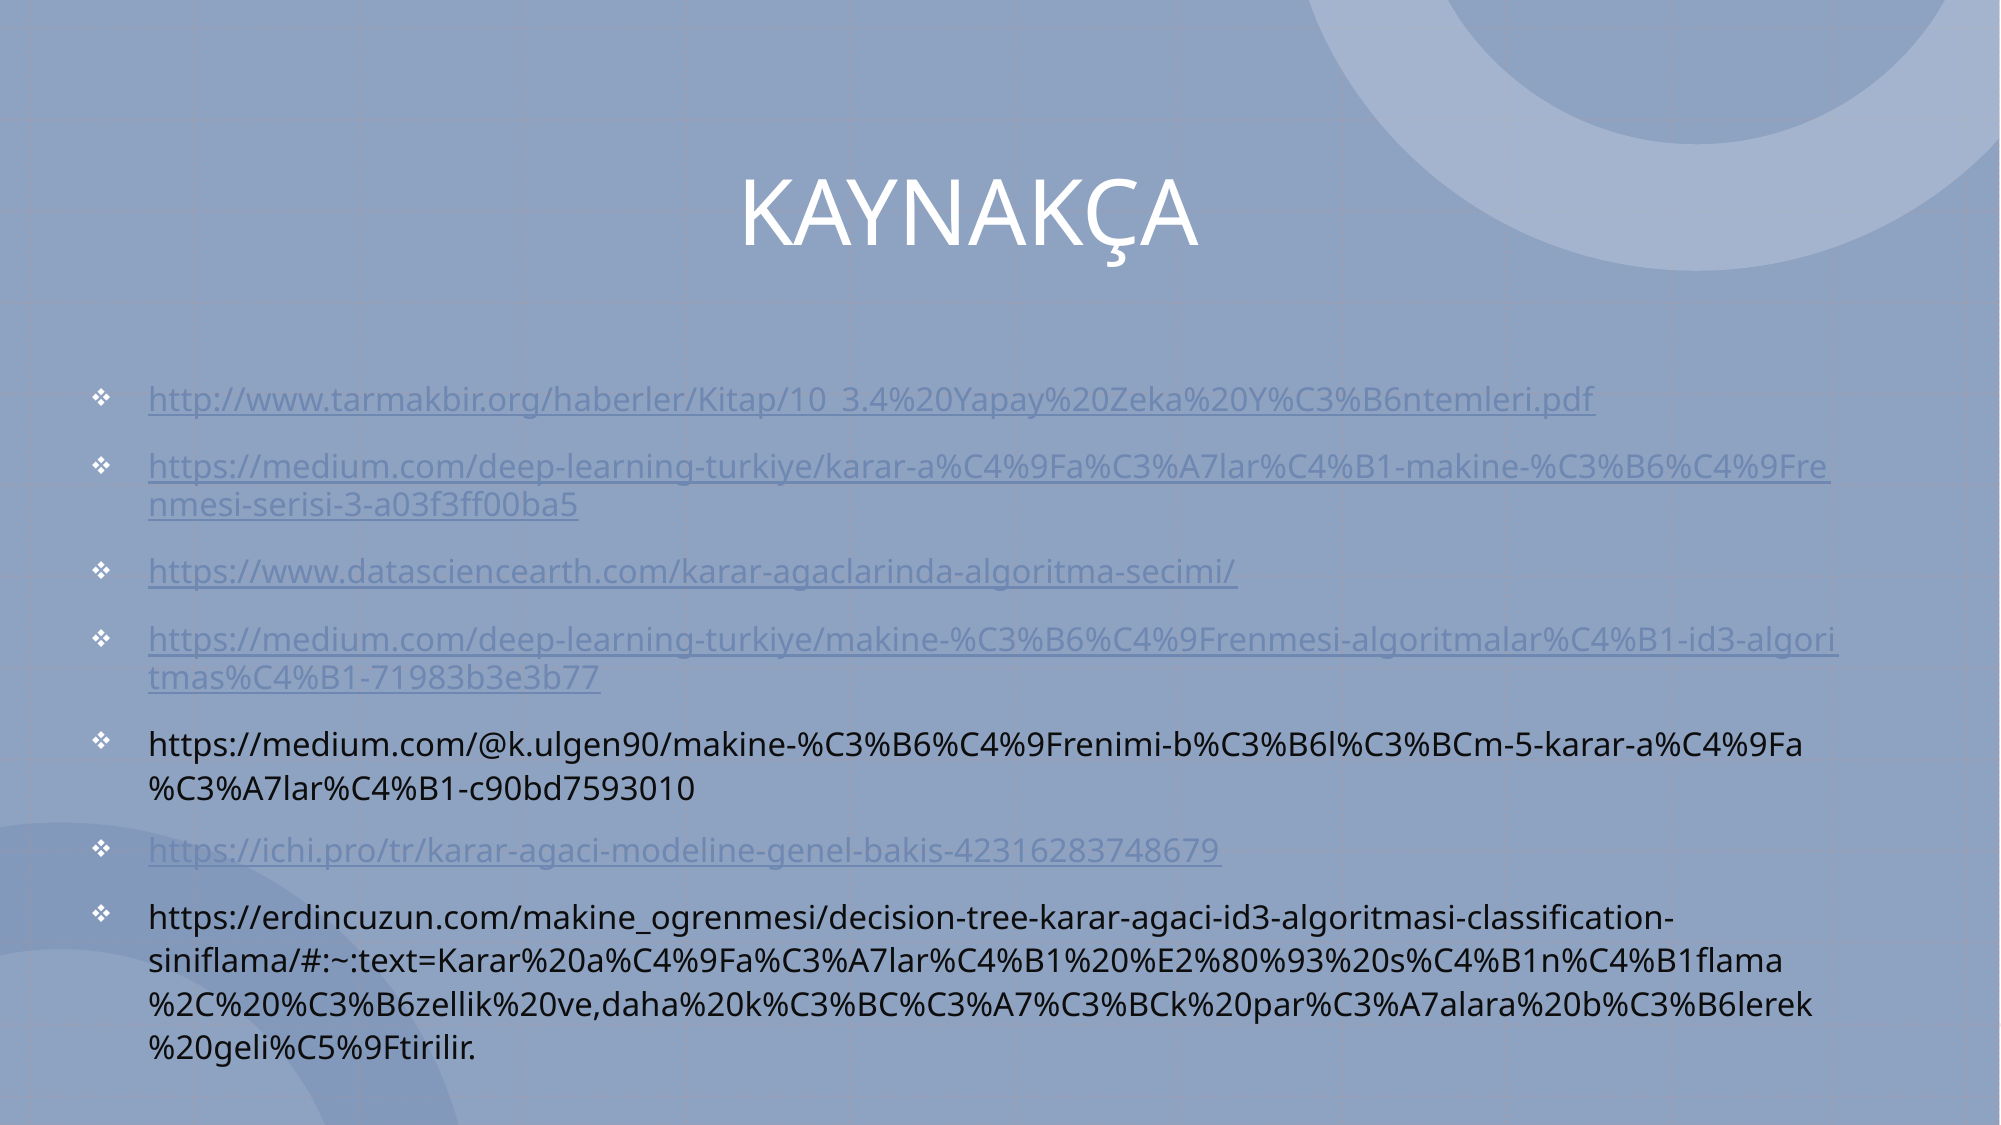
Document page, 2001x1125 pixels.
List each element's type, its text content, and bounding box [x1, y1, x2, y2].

list http://www.tarmakbir.org/haberler/Kitap/10_3.4%20Yapay%20Zeka%20Y%C3%B6ntemleri.pdf https://medium.com/deep-learning-turkiye/karar-a%C4%9Fa%C3%A7lar%C4%B1-makine-%C3%B6%C4%9Frenmesi-serisi-3-a03f3ff00ba5 https://www.datasciencearth.com/karar-agaclarinda-algoritma-secimi/ https://medium.com/deep-learning-turkiye/makine-%C3%B6%C4%9Frenmesi-algoritmalar%C4%B1-id3-algoritmas%C4%B1-71983b3e3b77 https://medium.com/@k.ulgen90/makine-%C3%B6%C4%9Frenimi-b%C3%B6l%C3%BCm-5-karar-a%C4%9Fa%C3%A7lar%C4%B1-c90bd7593010 https://ichi.pro/tr/karar-agaci-modeline-genel-bakis-42316283748679 https://erdincuzun.com/makine_ogrenmesi/decision-tree-karar-agaci-id3-algoritmasi-classification-siniflama/#:~:text=Karar%20a%C4%9Fa%C3%A7lar%C4%B1%20%E2%80%93%20s%C4%B1n%C4%B1flama%2C%20%C3%B6zellik%20ve,daha%20k%C3%BC%C3%A7%C3%BCk%20par%C3%A7alara%20b%C3%B6lerek%20geli%C5%9Ftirilir. [75, 366, 1862, 999]
title KAYNAKÇA [75, 0, 1862, 273]
